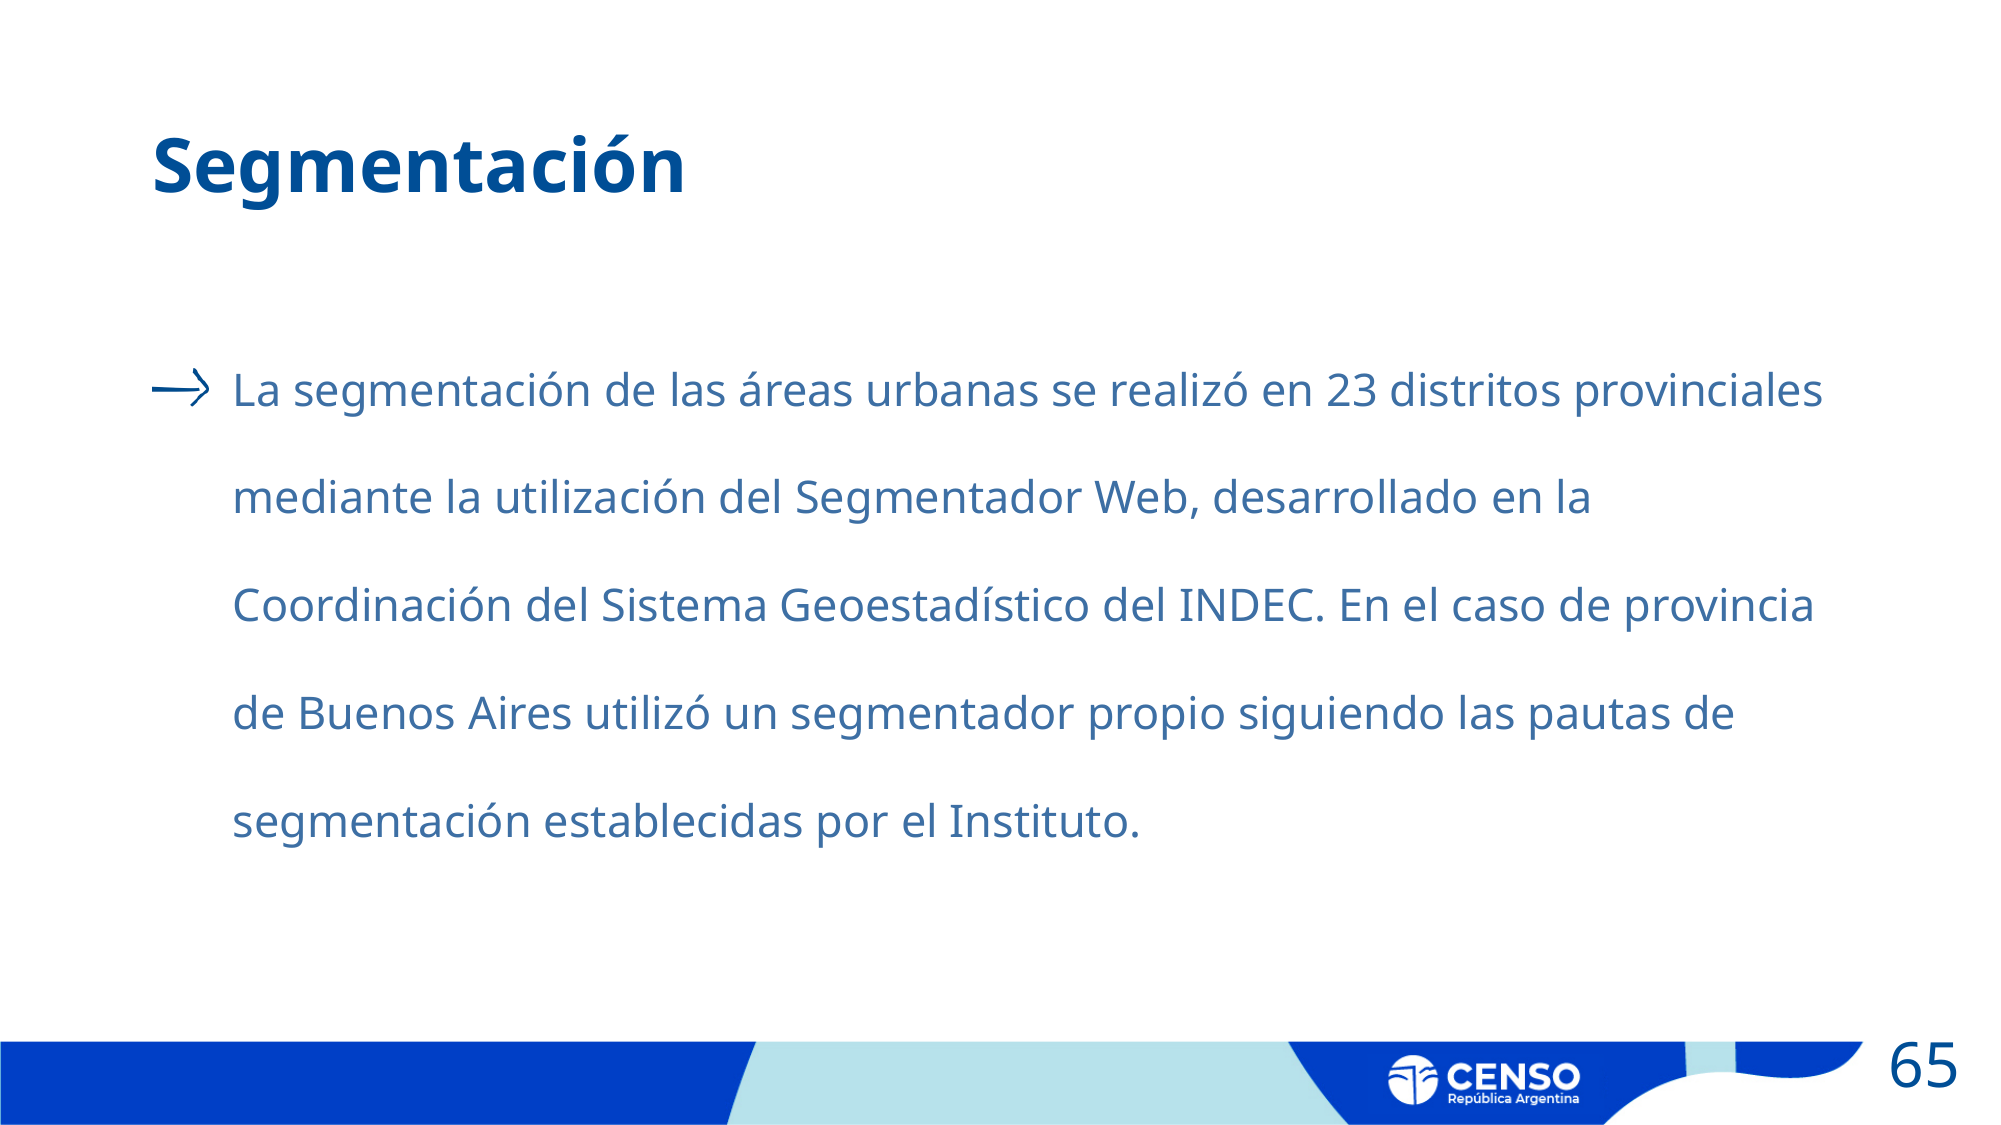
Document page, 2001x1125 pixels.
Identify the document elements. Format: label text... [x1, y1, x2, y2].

picture [0, 0, 2001, 1125]
list La segmentación de las áreas urbanas se realizó en 23 distritos provinciales mediante la utilización del Segmentador Web, desarrollado en la Coordinación del Sistema Geoestadístico del INDEC. En el caso de provincia de Buenos Aires utilizó un segmentador propio siguiendo las pautas de segmentación establecidas por el Instituto. [137, 299, 1863, 855]
title Segmentación [137, 59, 1863, 278]
slide_number 65 [1862, 1035, 1975, 1100]
